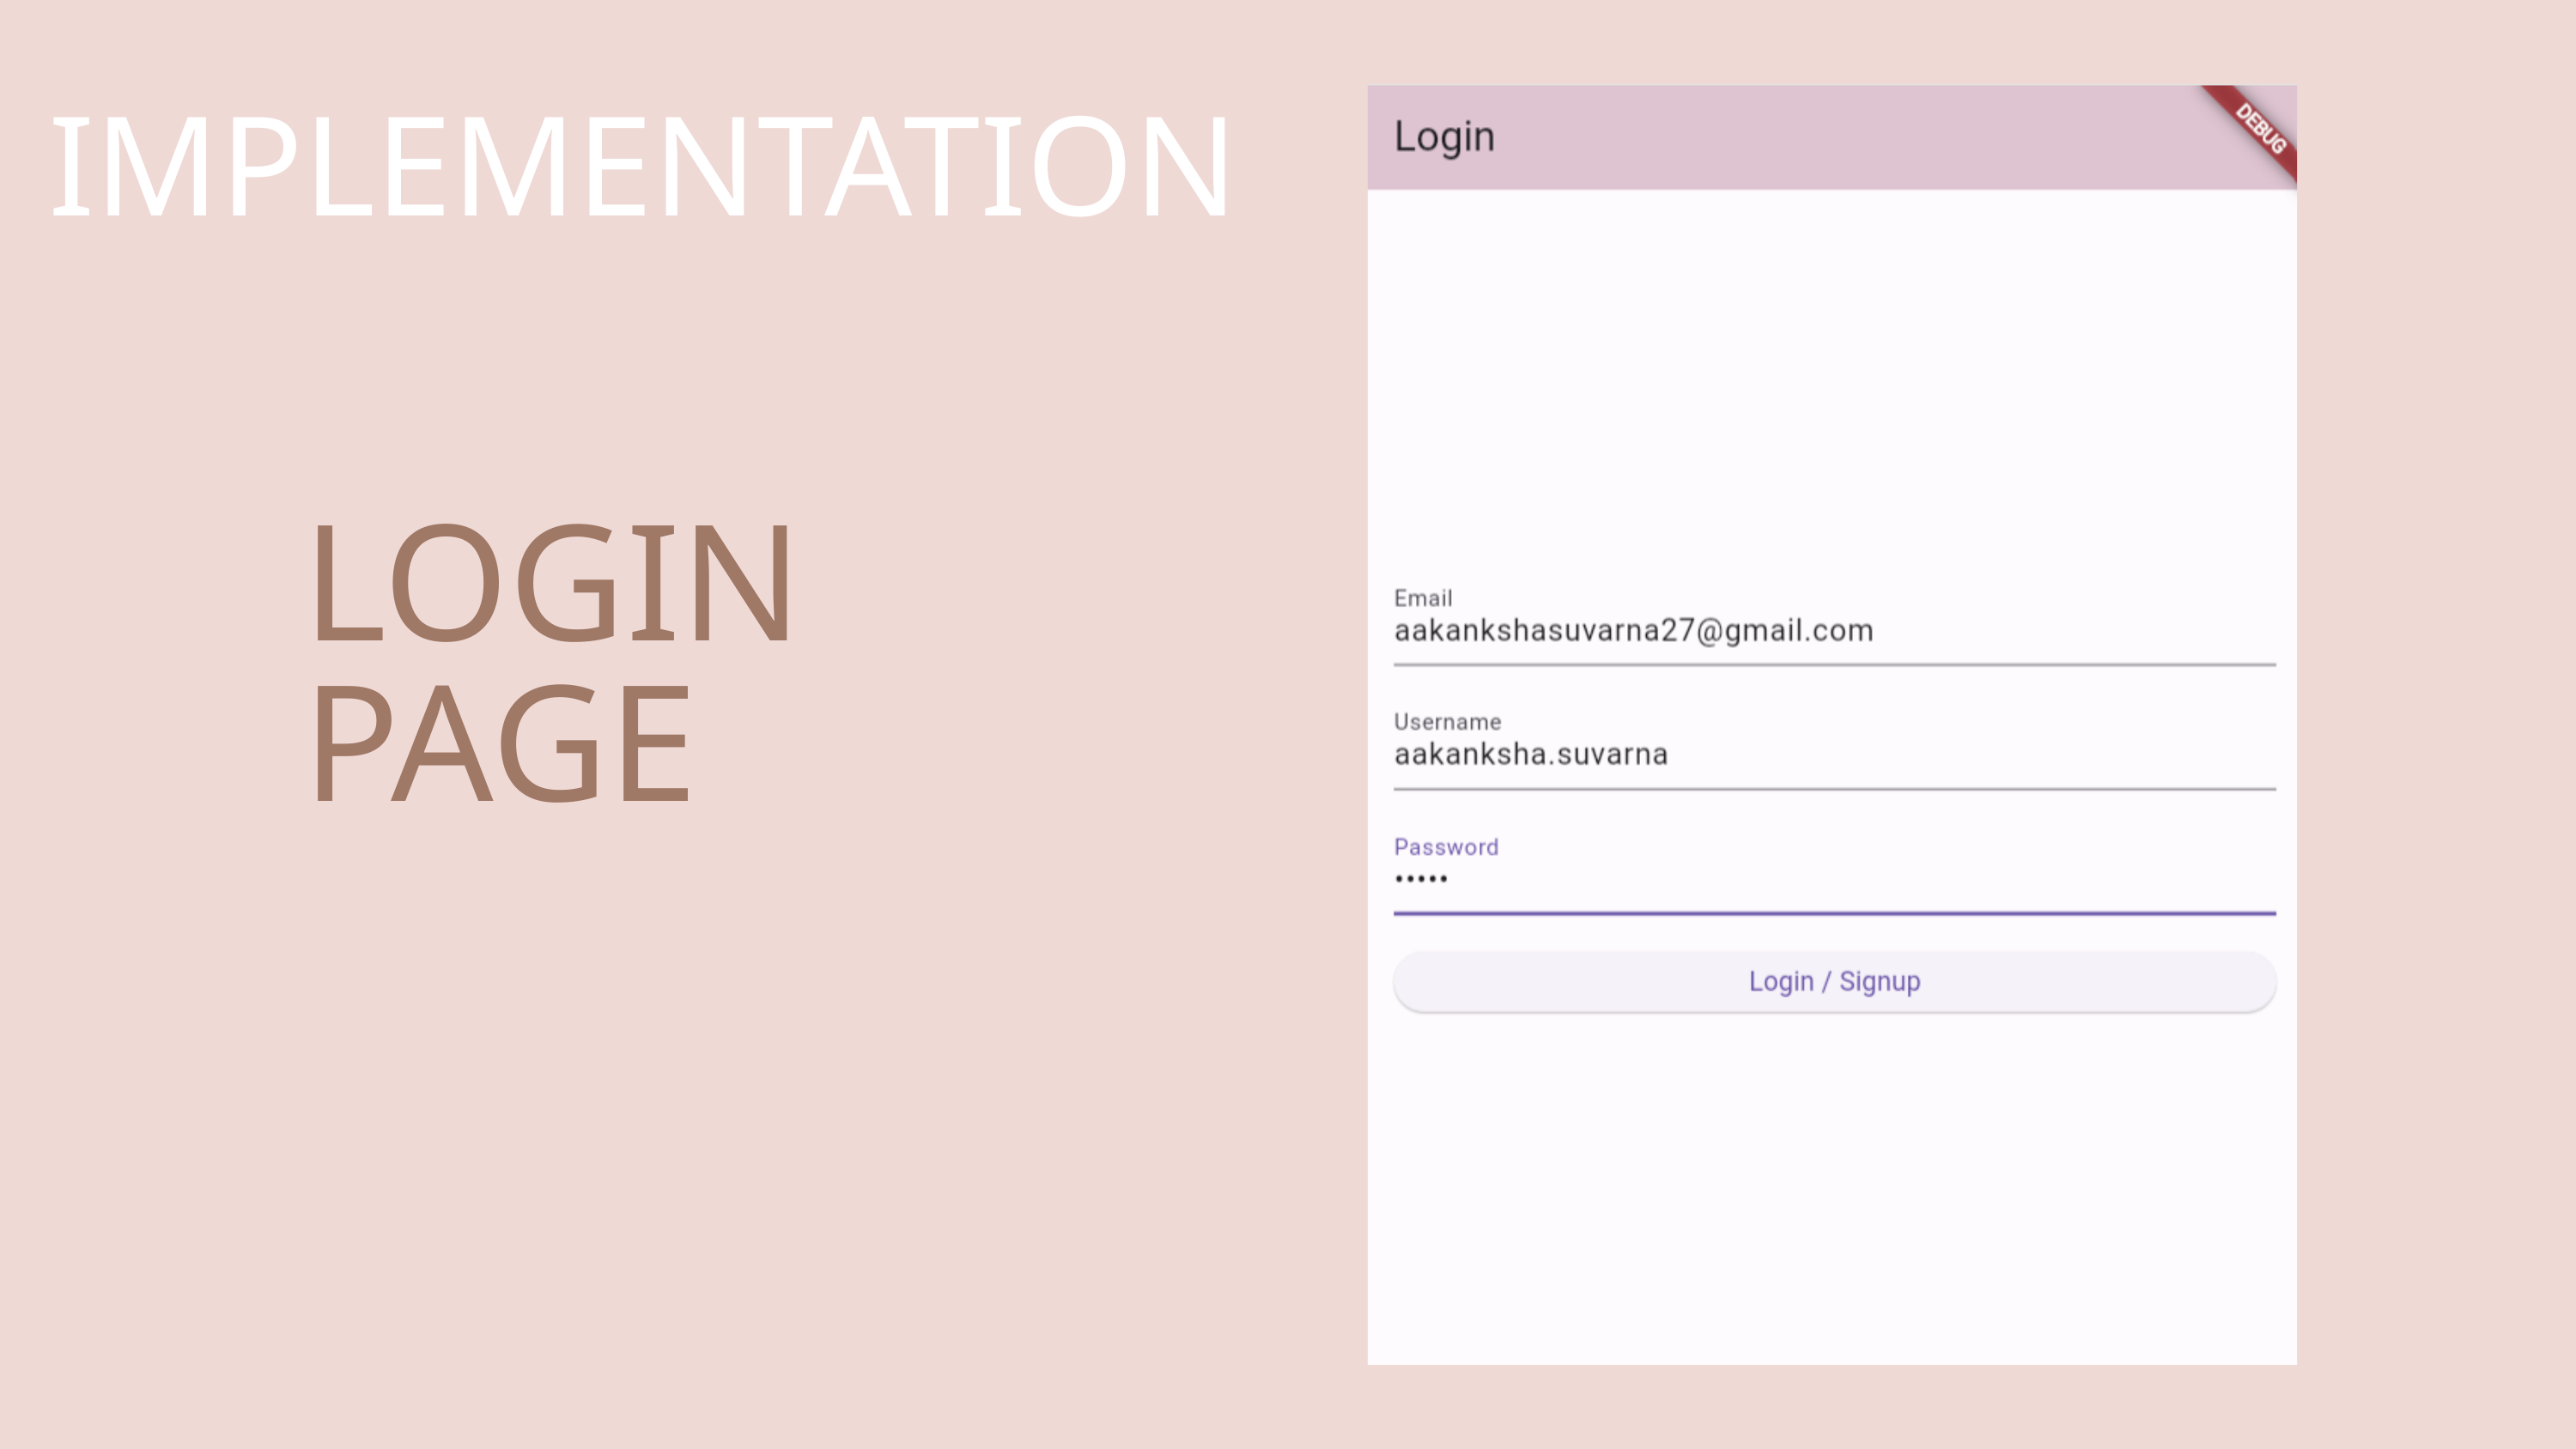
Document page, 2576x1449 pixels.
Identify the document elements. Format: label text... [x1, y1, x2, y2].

text_box IMPLEMENTATION [0, 106, 1314, 244]
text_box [301, 494, 1121, 955]
text_box [1367, 84, 2298, 1365]
